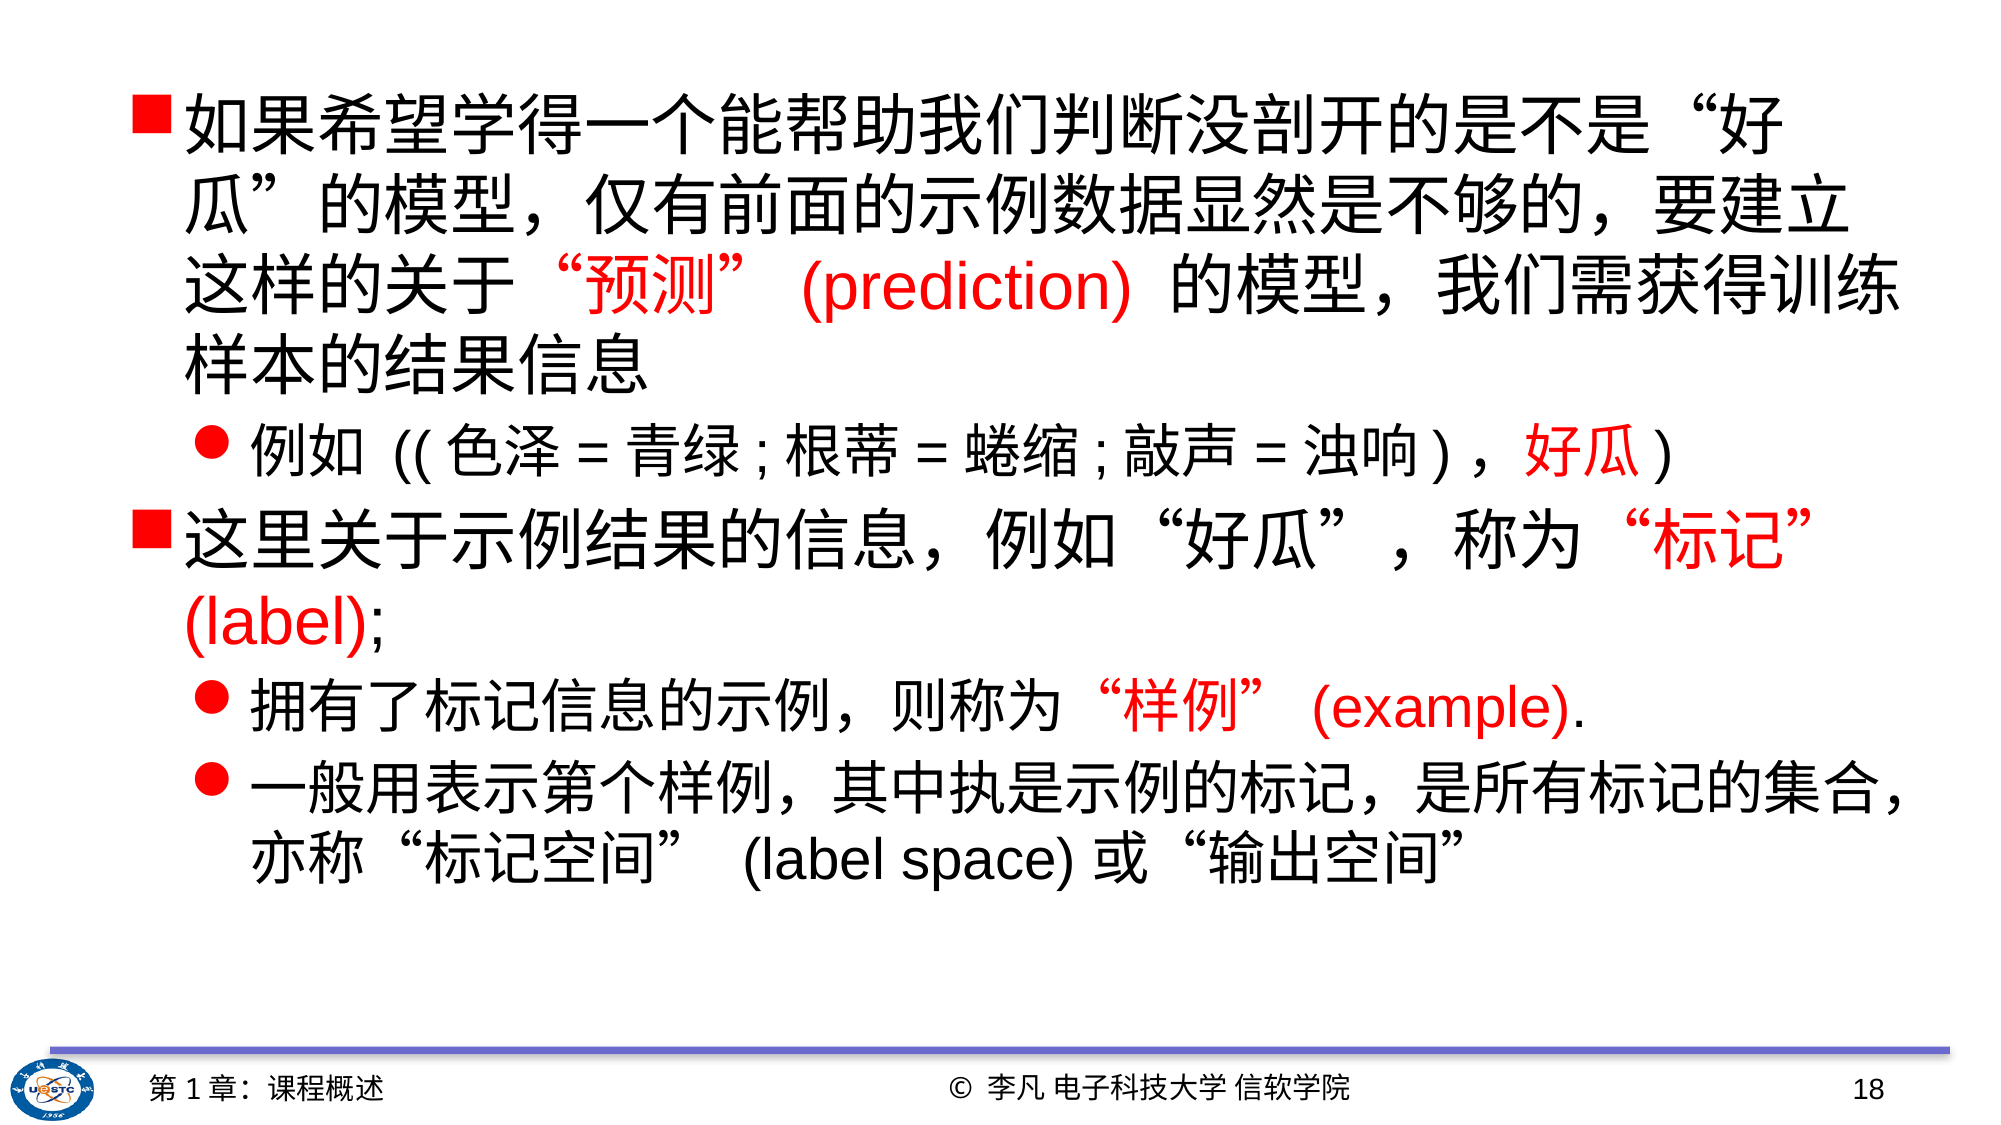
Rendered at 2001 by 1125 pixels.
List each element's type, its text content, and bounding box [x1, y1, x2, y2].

footer © 李凡 电子科技大学 信软学院 [833, 1061, 1467, 1104]
slide_number 第1章：课程概述 [133, 1062, 651, 1105]
picture [10, 1058, 94, 1121]
slide_number 18 [1649, 1062, 1901, 1105]
